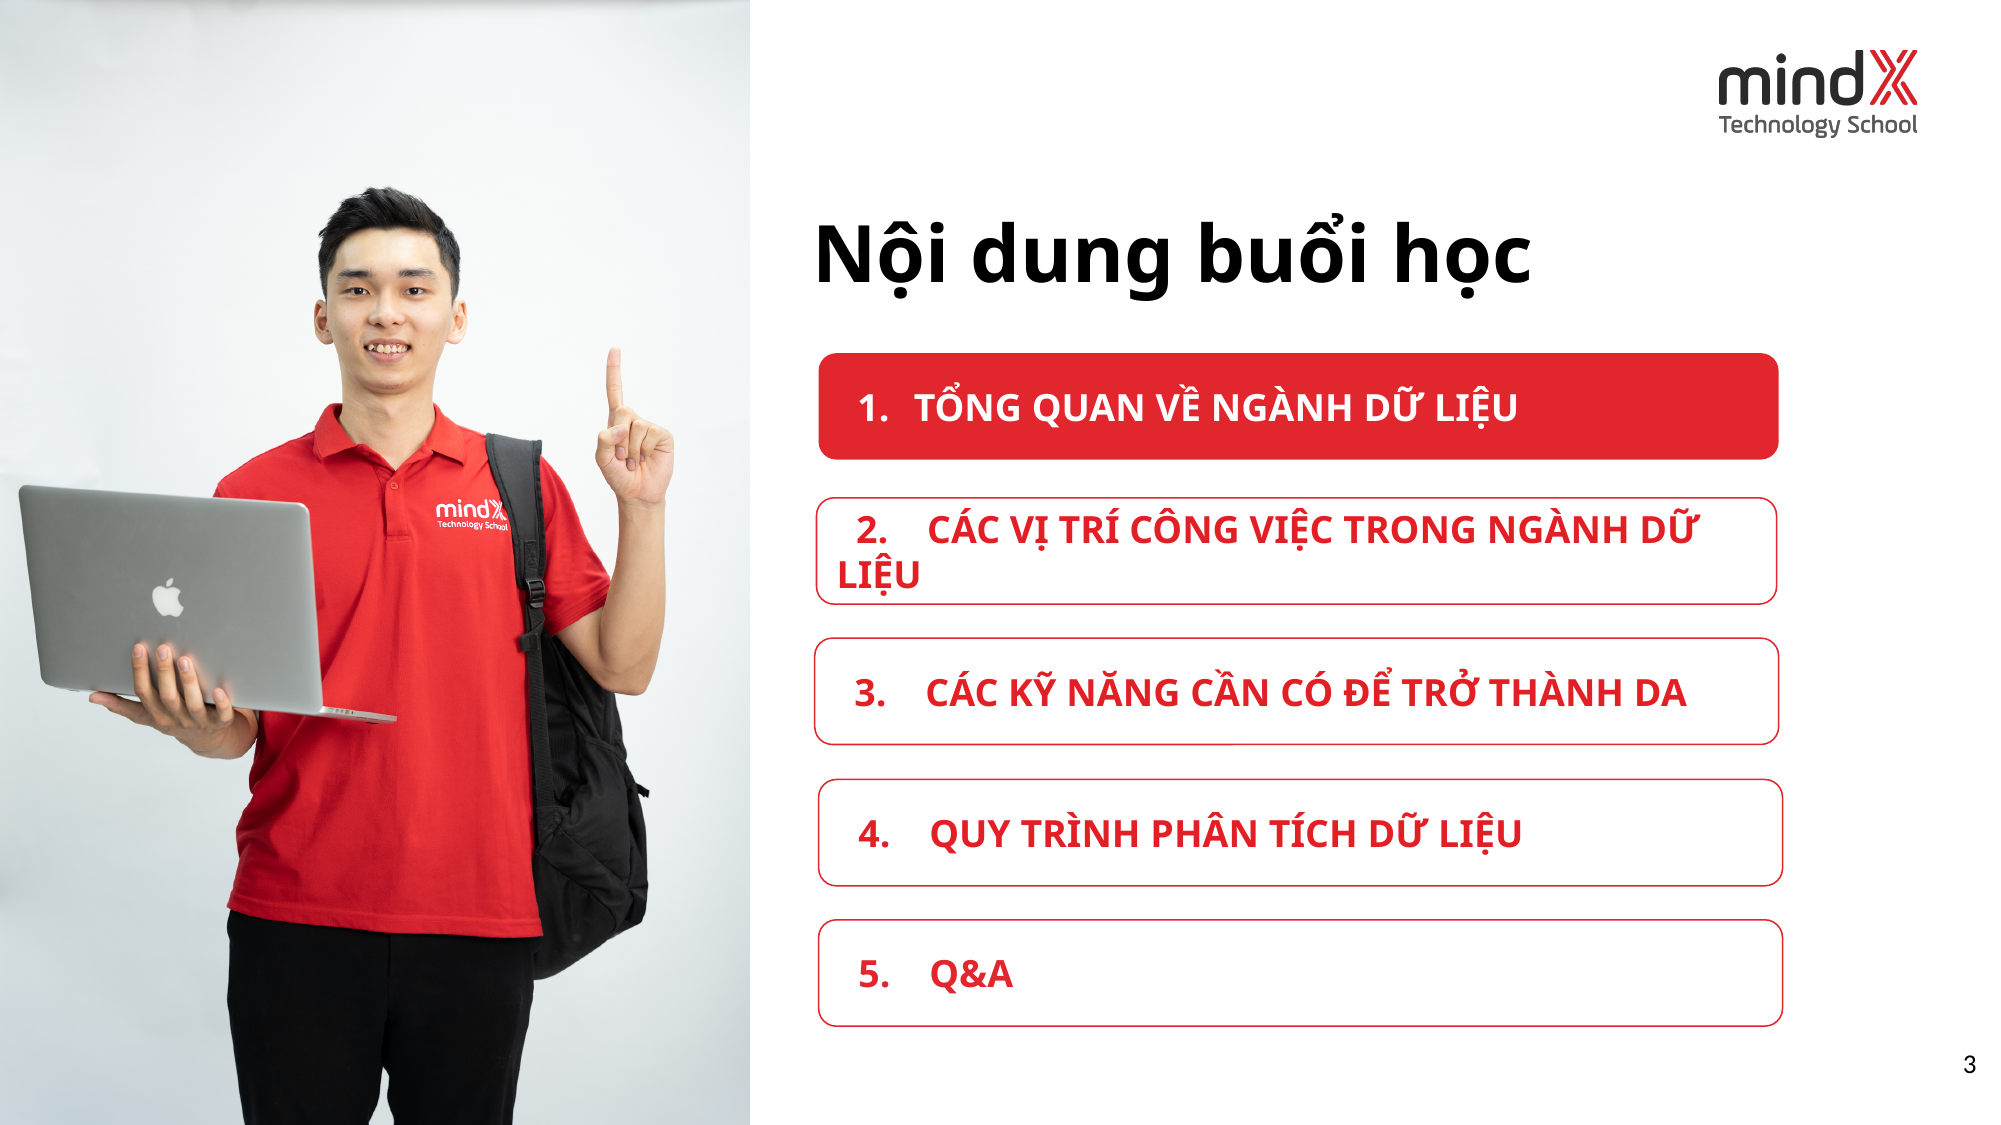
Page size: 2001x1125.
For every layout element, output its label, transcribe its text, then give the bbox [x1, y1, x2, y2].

text_box 3. CÁC KỸ NĂNG CẦN CÓ ĐỂ TRỞ THÀNH DA [814, 638, 1779, 745]
text_box TỔNG QUAN VỀ NGÀNH DỮ LIỆU [818, 353, 1779, 460]
text_box 4. QUY TRÌNH PHÂN TÍCH DỮ LIỆU [818, 779, 1783, 886]
text_box 2. CÁC VỊ TRÍ CÔNG VIỆC TRONG NGÀNH DỮ LIỆU [816, 497, 1777, 605]
picture [0, 0, 751, 1125]
text_box 5. Q&A [818, 919, 1783, 1027]
picture [1719, 50, 1918, 138]
text_box Nội dung buổi học [797, 196, 1872, 307]
slide_number 3 [1871, 1038, 1992, 1125]
